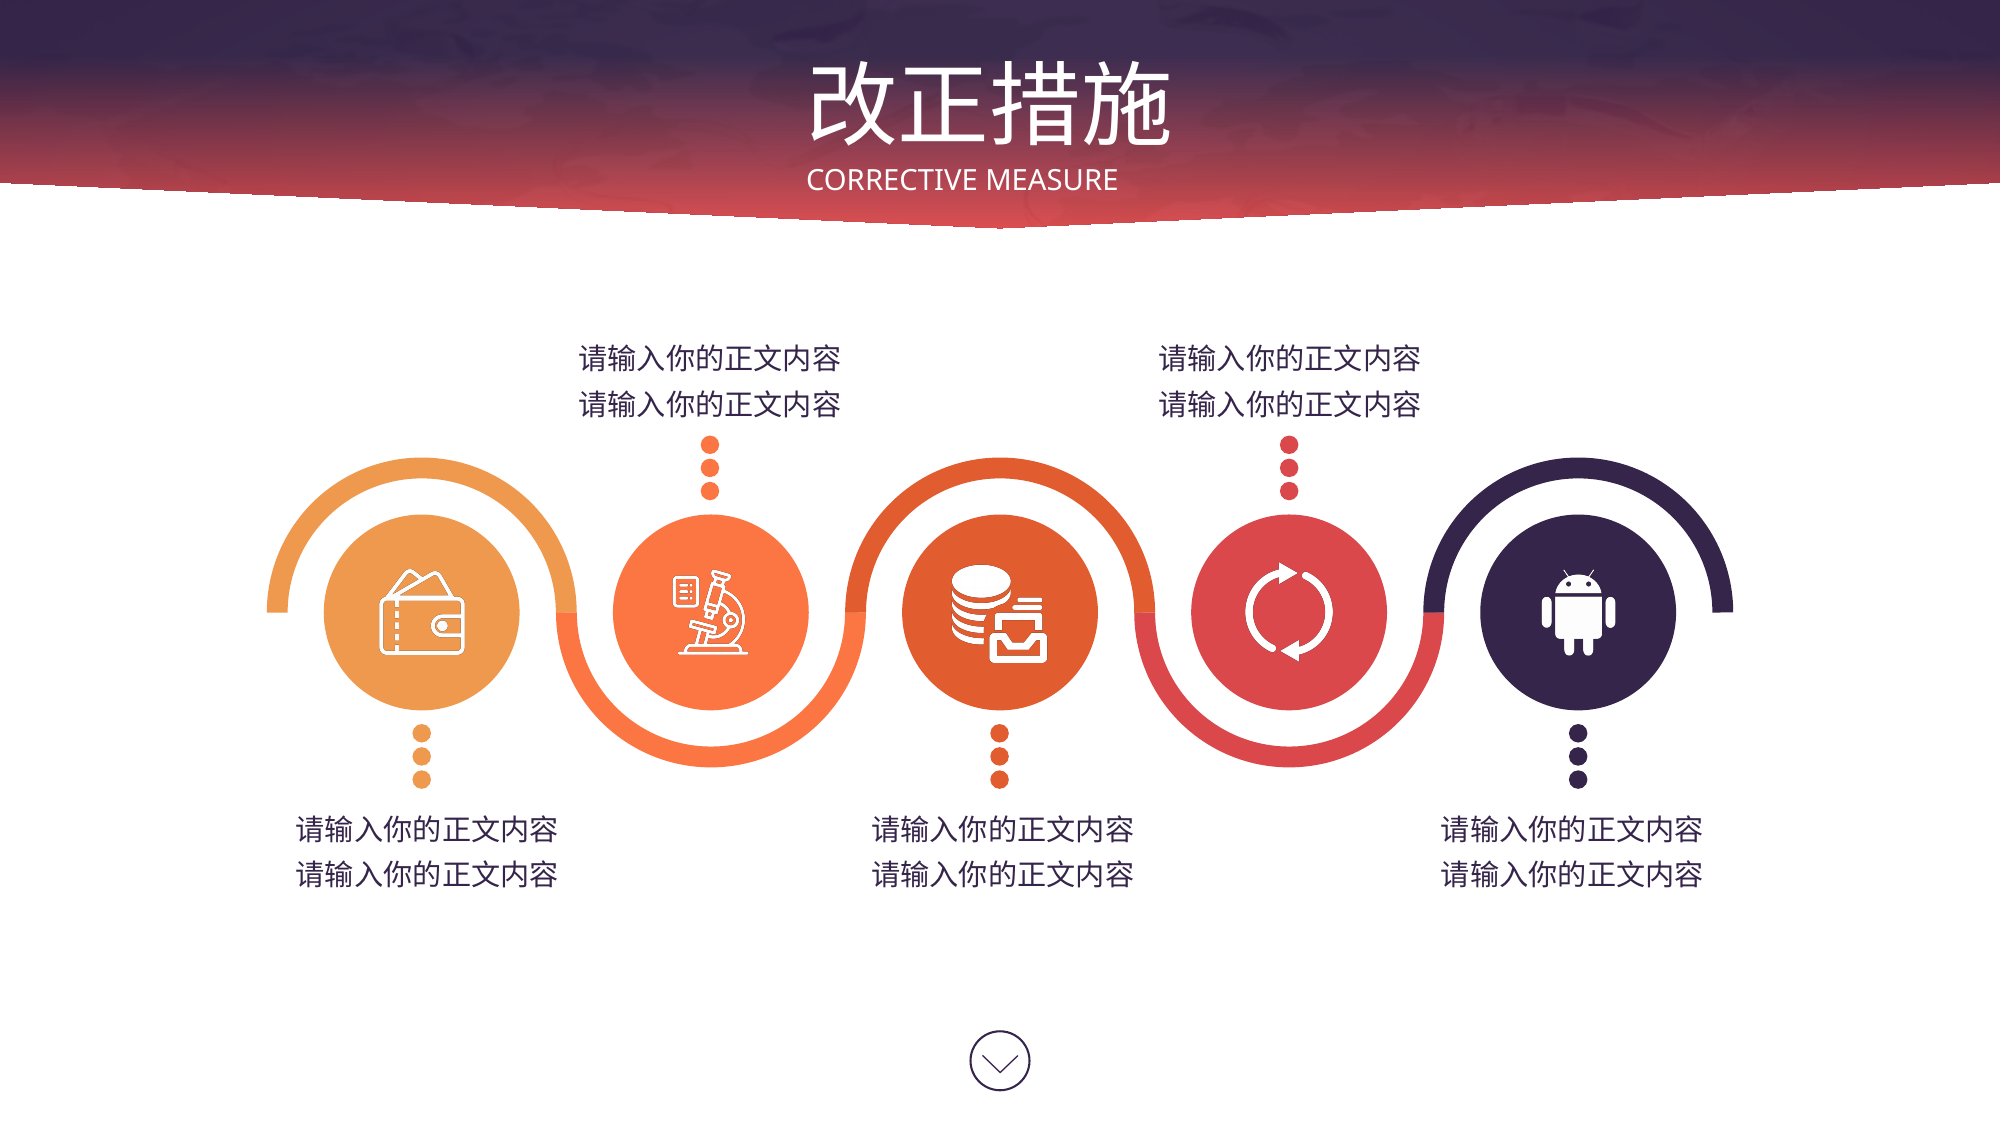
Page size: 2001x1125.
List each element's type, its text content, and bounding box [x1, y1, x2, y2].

picture [1524, 558, 1633, 667]
picture [981, 1042, 1019, 1079]
picture [379, 569, 465, 655]
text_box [791, 39, 1209, 205]
text_box 请输入你的正文内容 请输入你的正文内容 [1101, 322, 1479, 429]
text_box 请输入你的正文内容 请输入你的正文内容 [521, 322, 899, 429]
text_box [1568, 723, 1588, 789]
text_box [277, 467, 1723, 758]
text_box 请输入你的正文内容 请输入你的正文内容 [814, 793, 1192, 899]
picture [949, 562, 1050, 663]
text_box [700, 435, 720, 501]
picture [1239, 562, 1339, 662]
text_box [412, 723, 431, 789]
text_box 请输入你的正文内容 请输入你的正文内容 [239, 793, 616, 899]
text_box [1279, 435, 1299, 501]
text_box 请输入你的正文内容 请输入你的正文内容 [1384, 793, 1761, 899]
picture [660, 562, 761, 663]
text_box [990, 723, 1009, 789]
